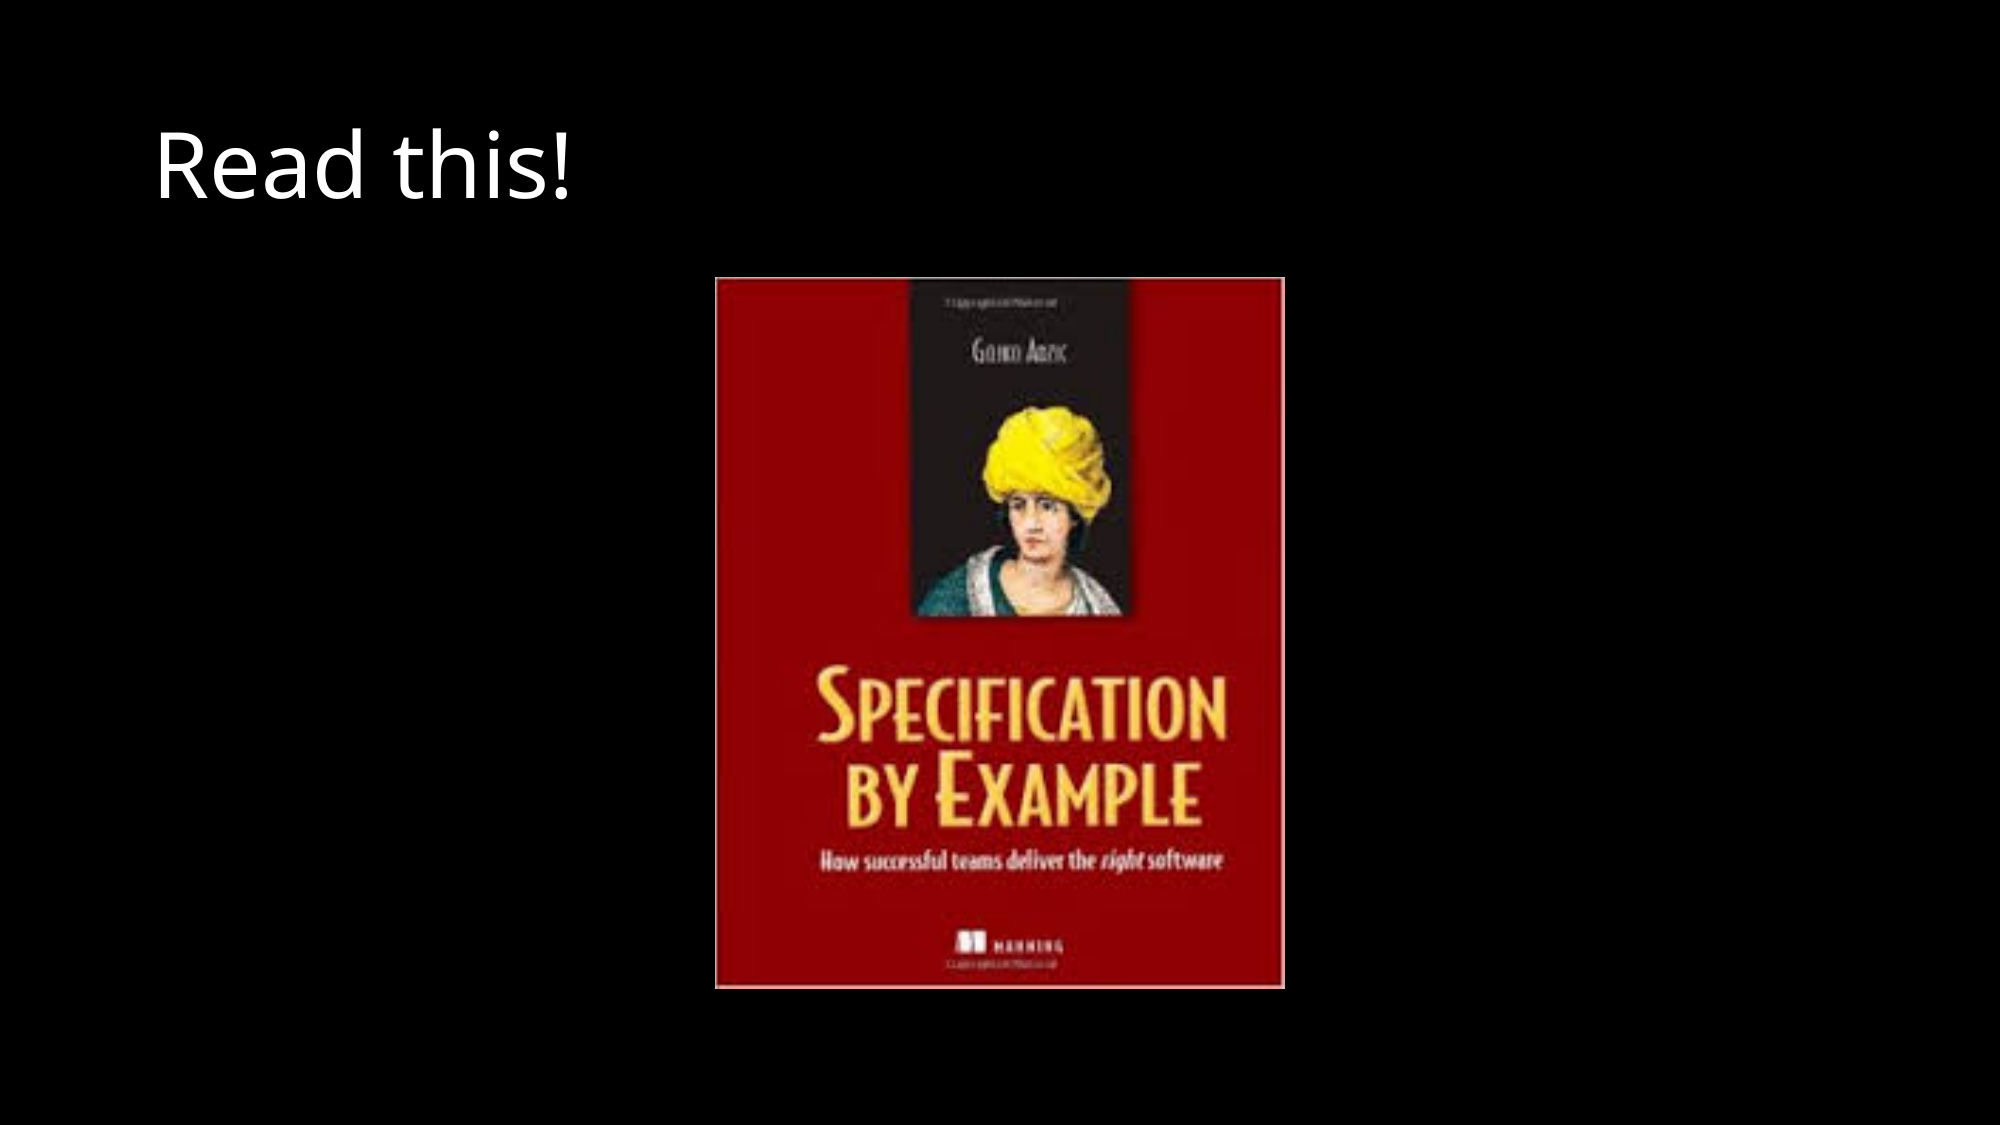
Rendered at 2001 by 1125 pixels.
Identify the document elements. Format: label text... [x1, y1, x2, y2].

text_box [25, 0, 408, 359]
picture [715, 277, 1285, 989]
title Read this! [408, 59, 1863, 278]
